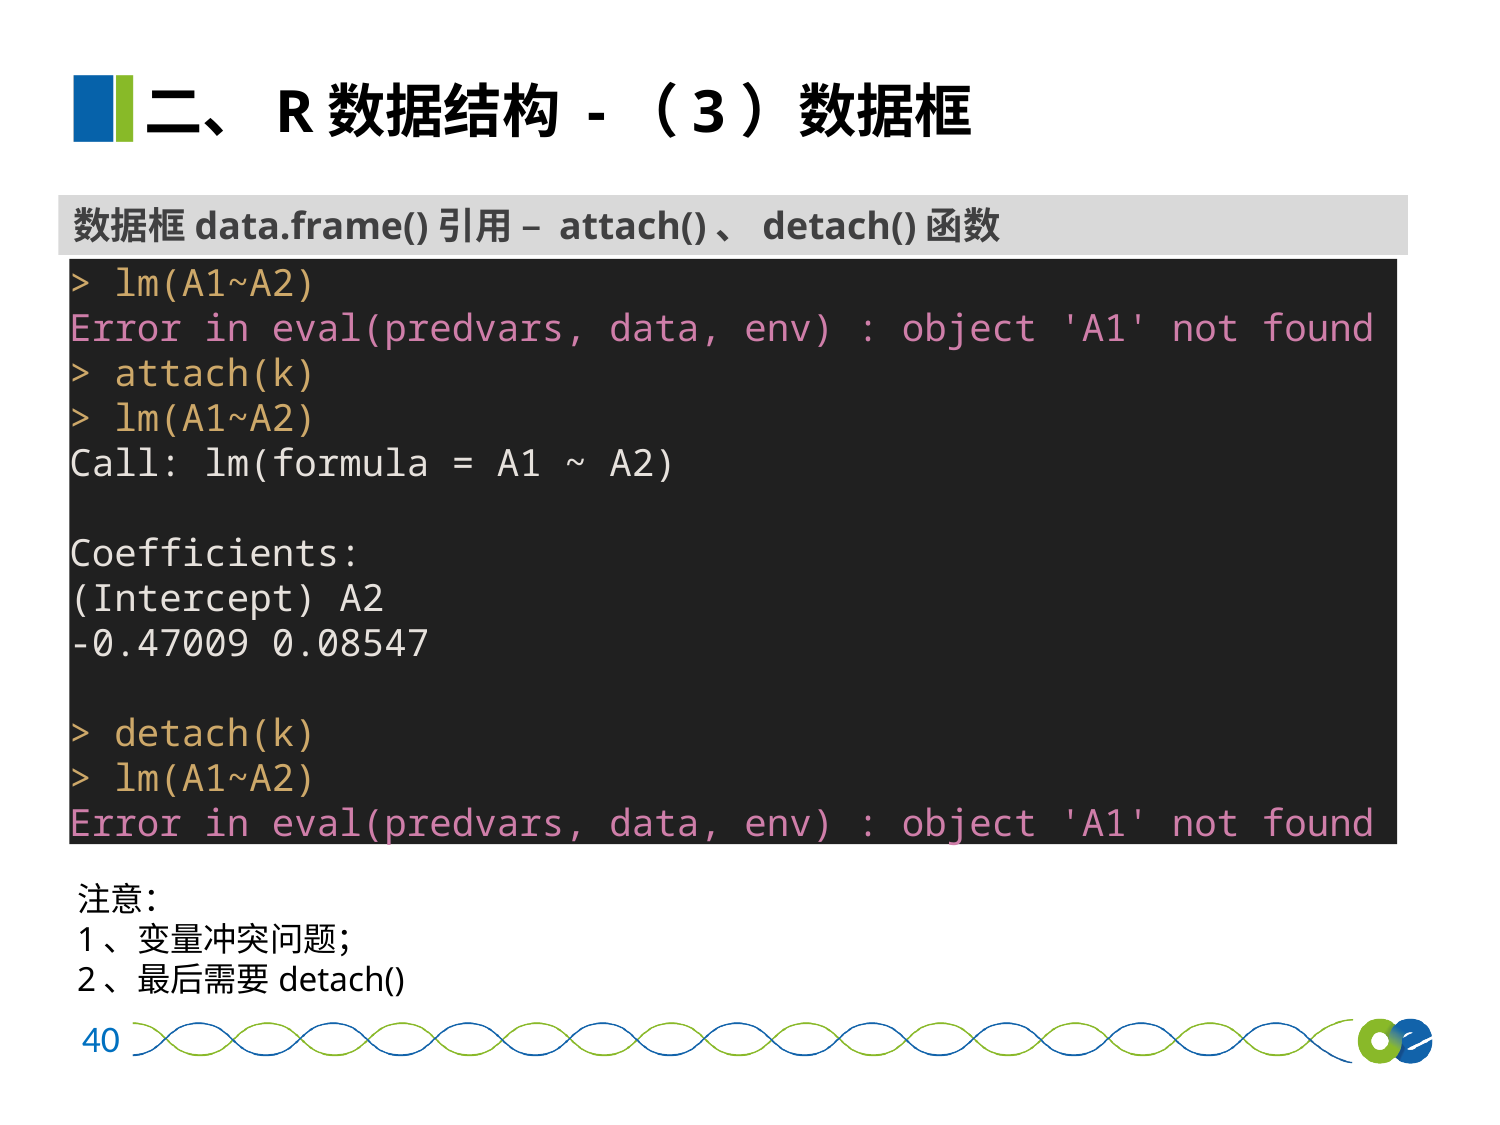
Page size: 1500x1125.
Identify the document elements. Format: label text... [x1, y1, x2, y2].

text_box 二、R数据结构 -（3）数据框 [133, 68, 1131, 150]
slide_number 40 [67, 1007, 405, 1068]
text_box 注意： 1、变量冲突问题； 2、最后需要detach() [62, 870, 1244, 1006]
picture [126, 1004, 1441, 1079]
picture [29, 66, 185, 149]
text_box 数据框data.frame()引用 – attach()、detach()函数 [58, 195, 1408, 255]
text_box > lm(A1~A2) Error in eval(predvars, data, env) : object 'A1' not found > attach(k) > lm(A1~A2) Call: lm(formula = A1 ~ A2) Coefficients: (Intercept) A2 -0.47009 0.08547 > detach(k) > lm(A1~A2) Error in eval(predvars, data, env) : object 'A1' not found [69, 258, 1398, 845]
